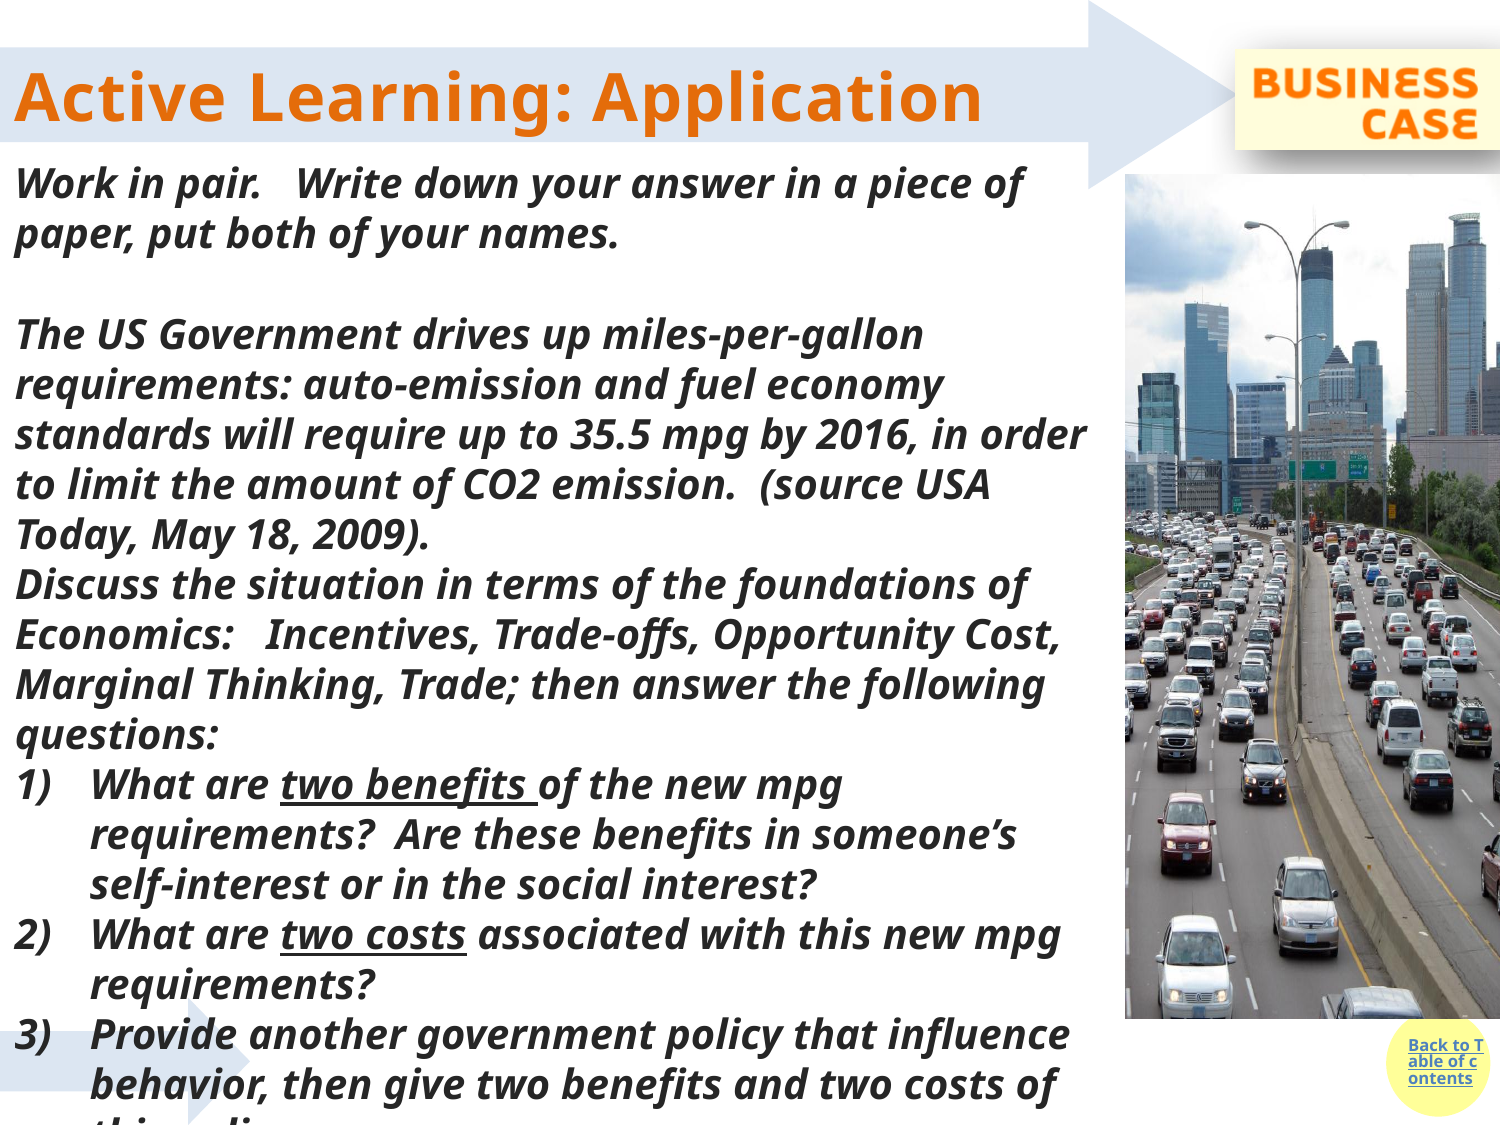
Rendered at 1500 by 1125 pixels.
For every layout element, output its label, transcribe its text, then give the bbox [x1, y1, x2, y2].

text_box Work in pair. Write down your answer in a piece of paper, put both of your names. The US Government drives up miles-per-gallon requirements: auto-emission and fuel economy standards will require up to 35.5 mpg by 2016, in order to limit the amount of CO2 emission. (source USA Today, May 18, 2009). Discuss the situation in terms of the foundations of Economics: Incentives, Trade-offs, Opportunity Cost, Marginal Thinking, Trade; then answer the following questions: What are two benefits of the new mpg requirements? Are these benefits in someone’s self-interest or in the social interest? What are two costs associated with this new mpg requirements? Provide another government policy that influence behavior, then give two benefits and two costs of this policy. [0, 149, 1113, 1125]
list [1124, 174, 1500, 1020]
picture [1235, 49, 1500, 150]
